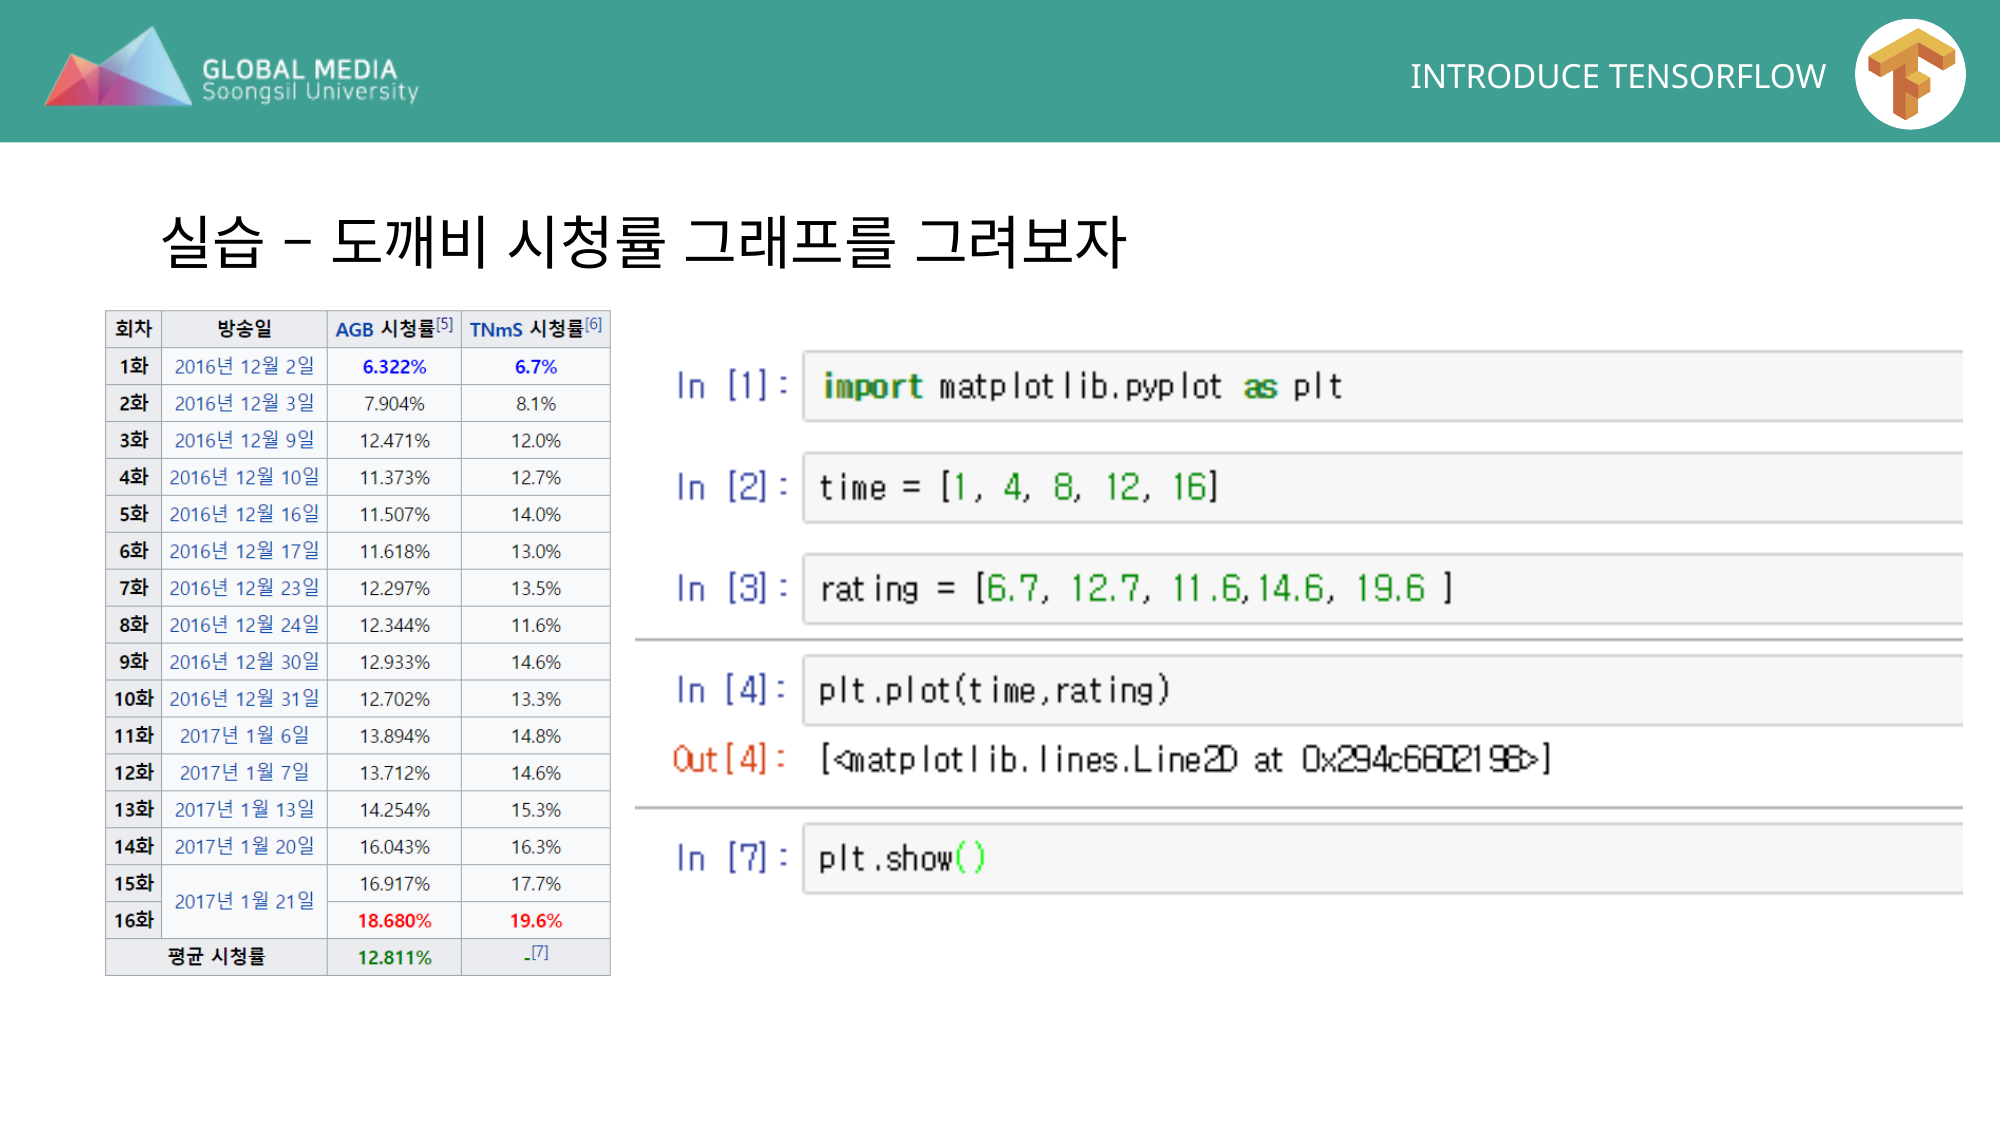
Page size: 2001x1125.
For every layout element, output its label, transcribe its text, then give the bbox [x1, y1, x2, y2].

text_box 실습 – 도깨비 시청률 그래프를 그려보자 [144, 136, 1870, 354]
picture [635, 327, 1963, 914]
picture [1864, 27, 1958, 121]
picture [104, 306, 614, 976]
picture [34, 18, 435, 121]
